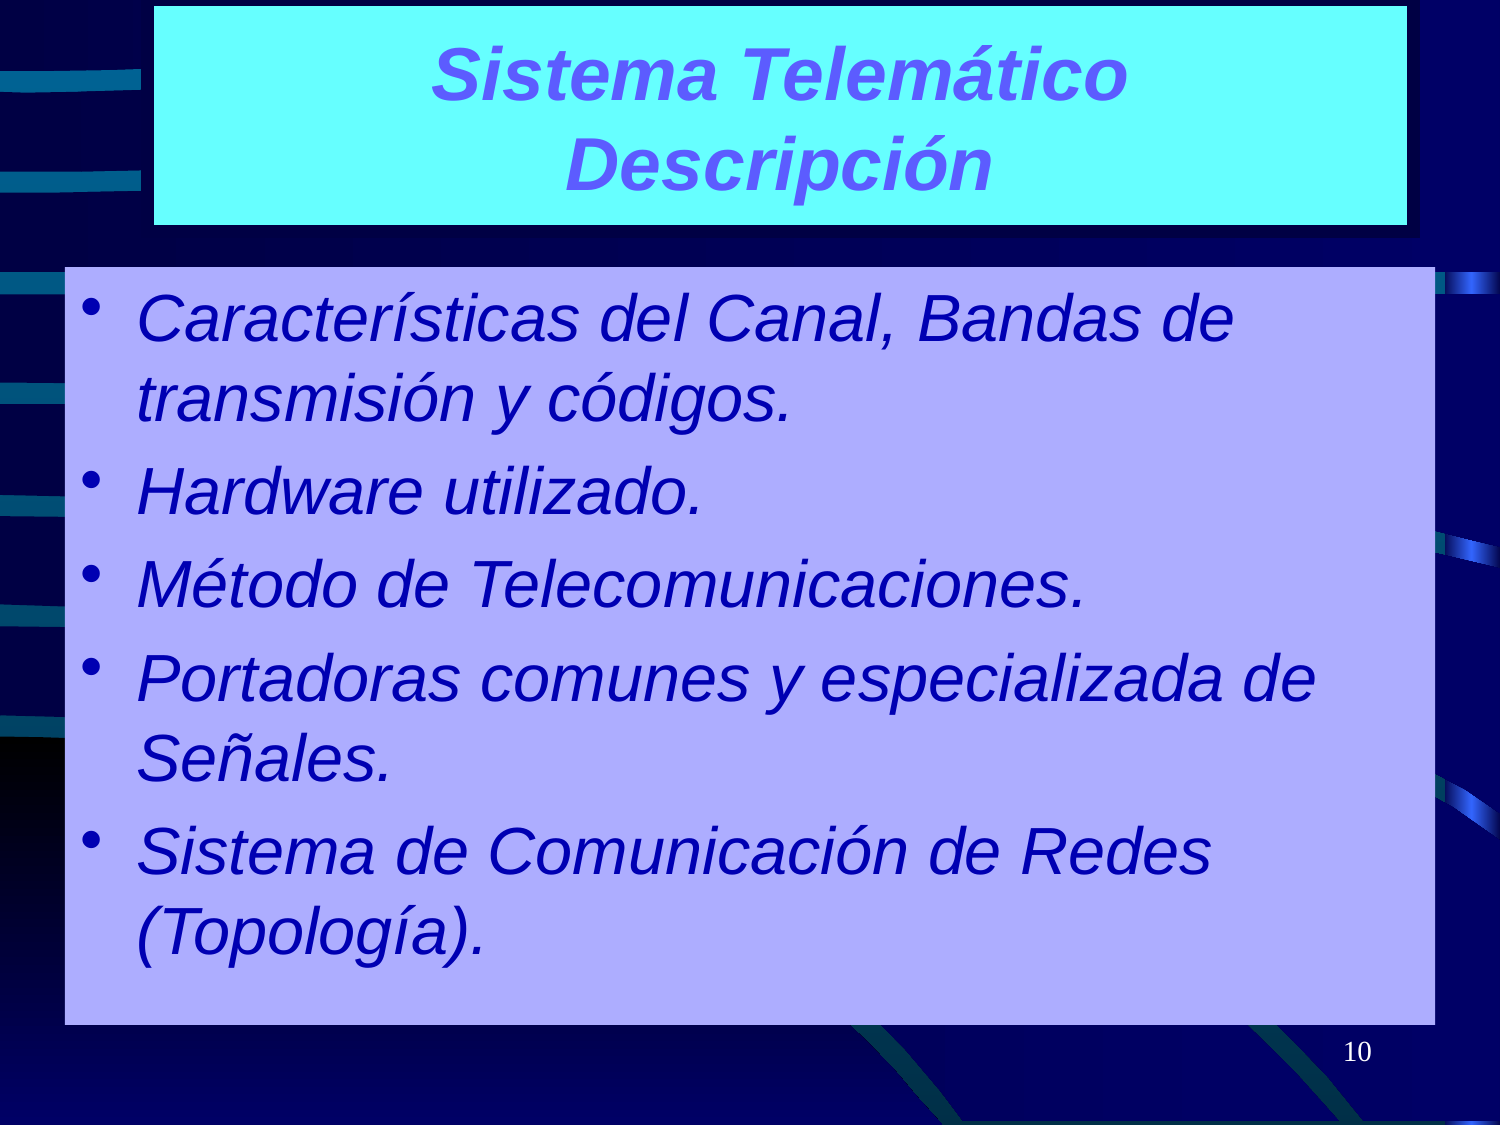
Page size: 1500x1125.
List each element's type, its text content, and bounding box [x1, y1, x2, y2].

list Características del Canal, Bandas de transmisión y códigos. Hardware utilizado. Método de Telecomunicaciones. Portadoras comunes y especializada de Señales. Sistema de Comunicación de Redes (Topología). [64, 266, 1436, 1026]
title Sistema Telemático Descripción [147, 0, 1414, 232]
slide_number 10 [1074, 1026, 1388, 1101]
picture [142, 171, 147, 190]
picture [142, 69, 147, 89]
